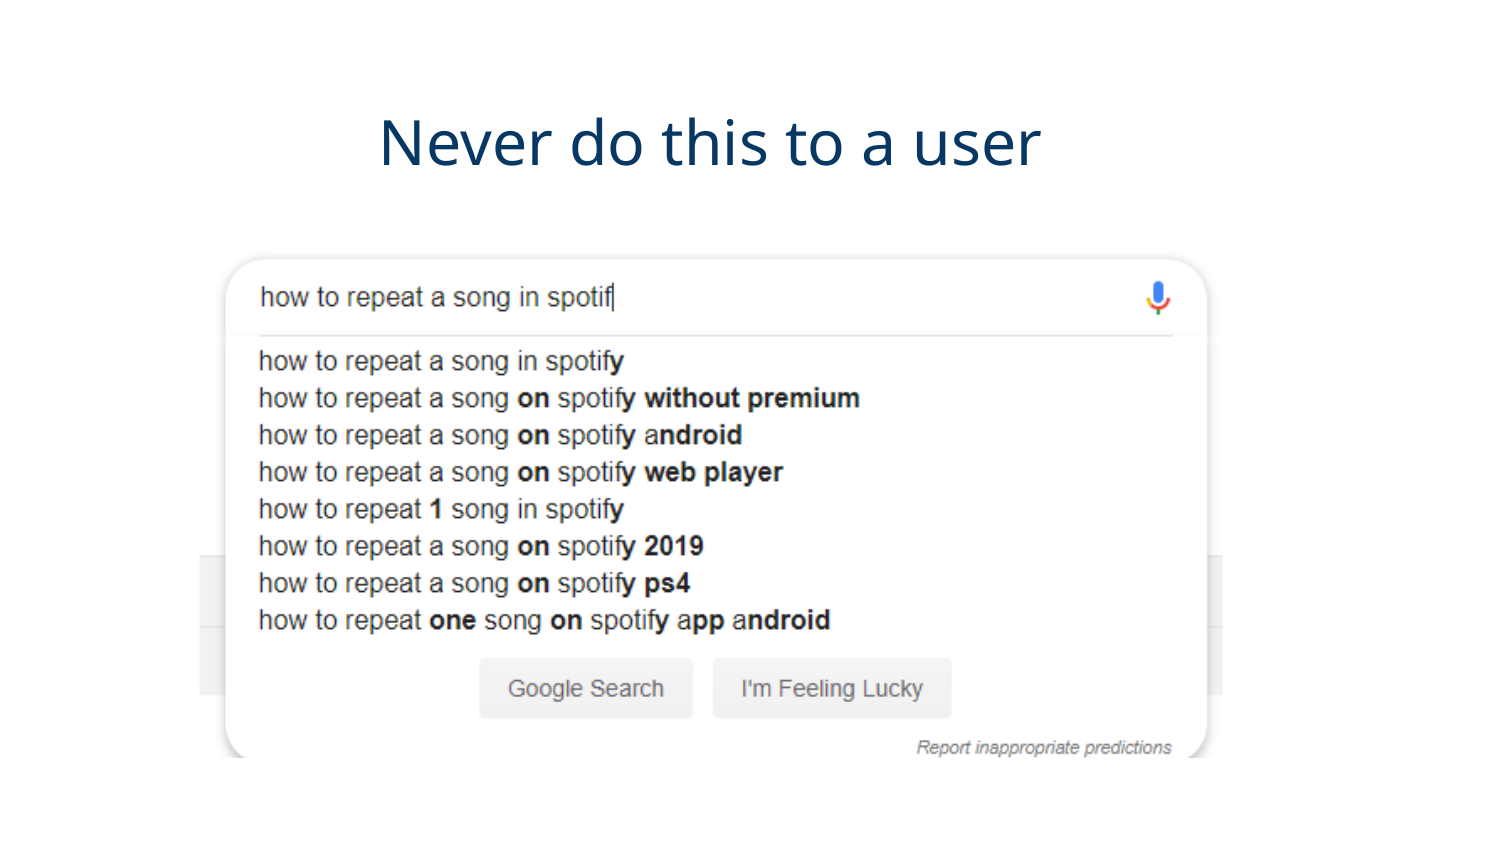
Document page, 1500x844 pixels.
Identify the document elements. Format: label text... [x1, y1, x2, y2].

picture [199, 239, 1223, 758]
text_box Never do this to a user [75, 88, 1347, 199]
